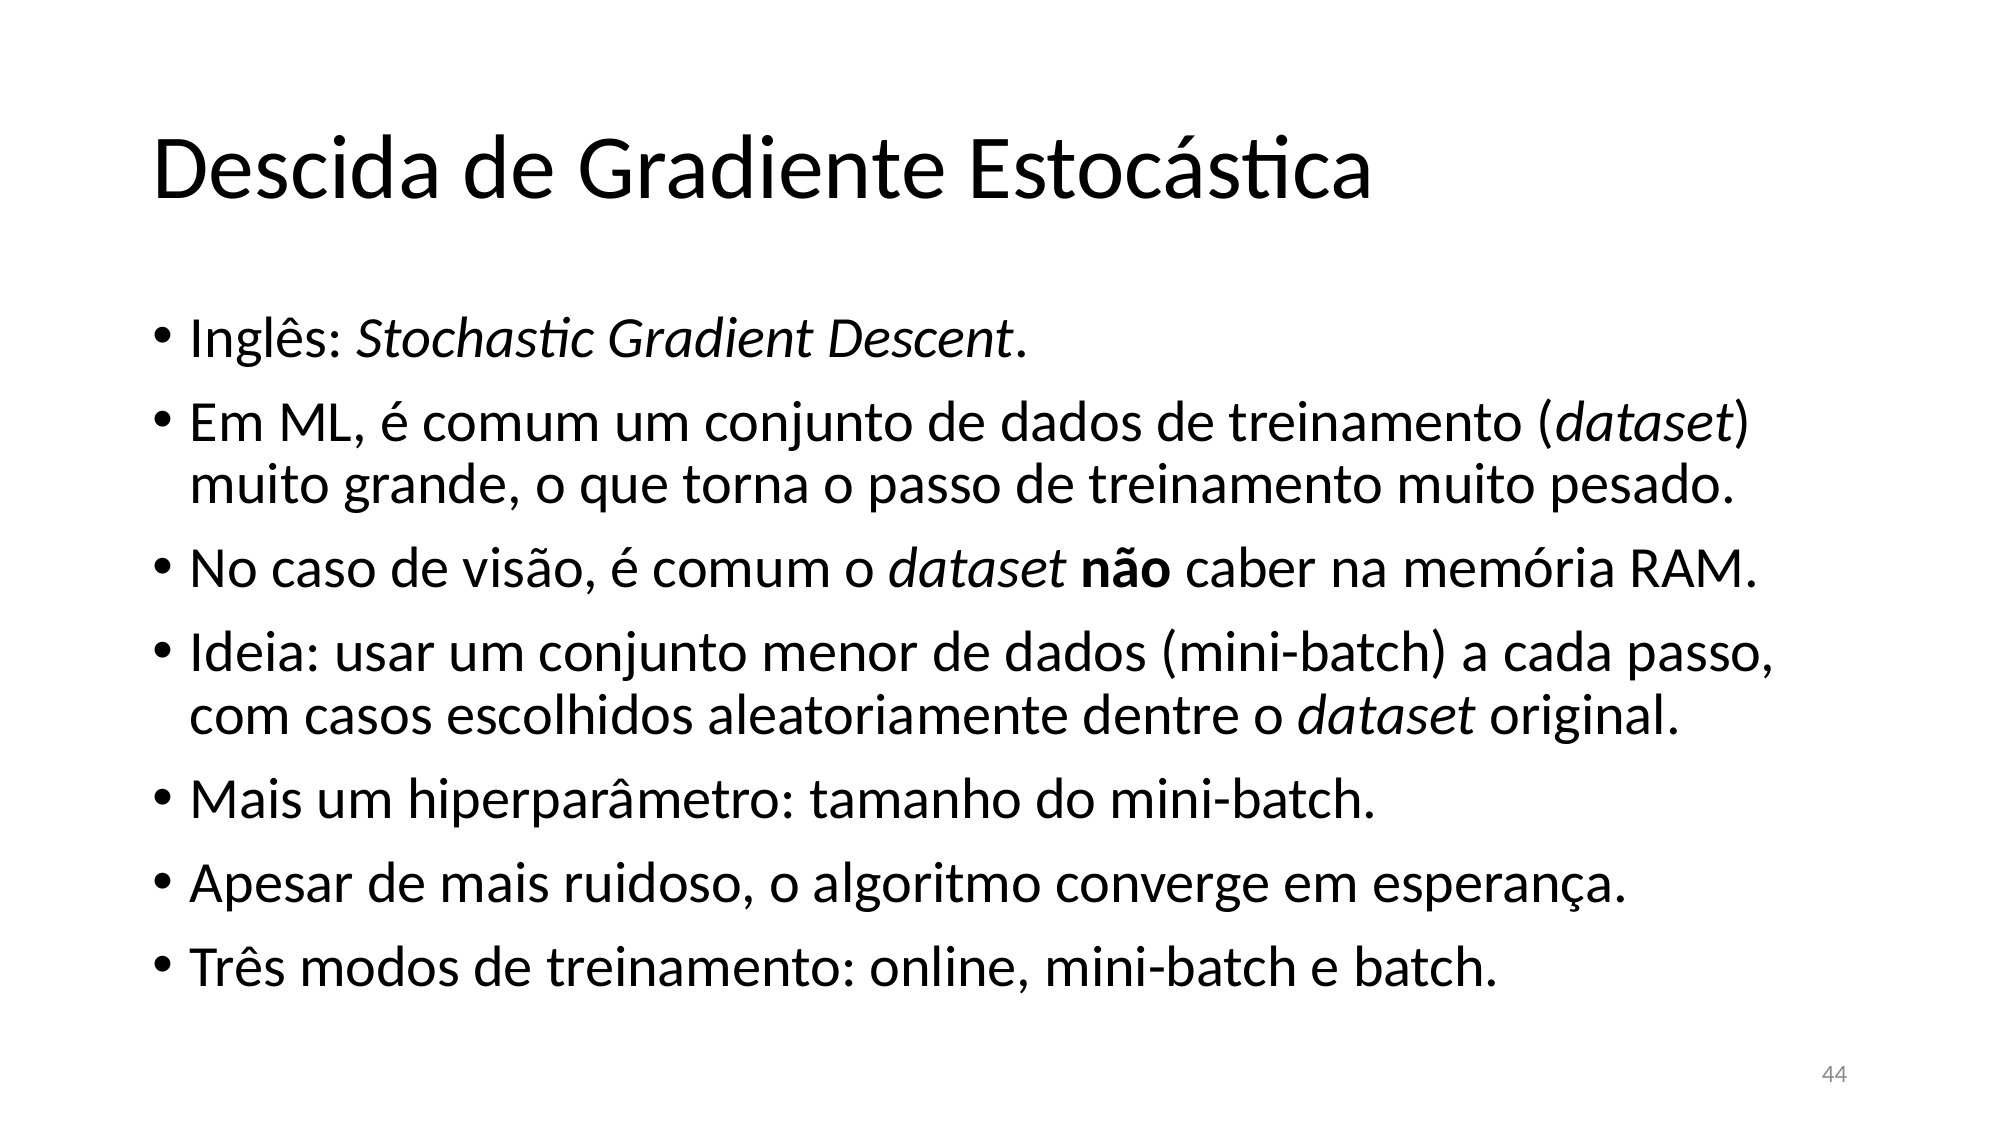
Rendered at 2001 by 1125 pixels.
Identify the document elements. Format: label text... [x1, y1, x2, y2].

title Descida de Gradiente Estocástica [137, 59, 1863, 278]
slide_number 44 [1412, 1042, 1863, 1103]
list Inglês: Stochastic Gradient Descent. Em ML, é comum um conjunto de dados de treinamento (dataset) muito grande, o que torna o passo de treinamento muito pesado. No caso de visão, é comum o dataset não caber na memória RAM. Ideia: usar um conjunto menor de dados (mini-batch) a cada passo, com casos escolhidos aleatoriamente dentre o dataset original. Mais um hiperparâmetro: tamanho do mini-batch. Apesar de mais ruidoso, o algoritmo converge em esperança. Três modos de treinamento: online, mini-batch e batch. [137, 299, 1863, 1014]
